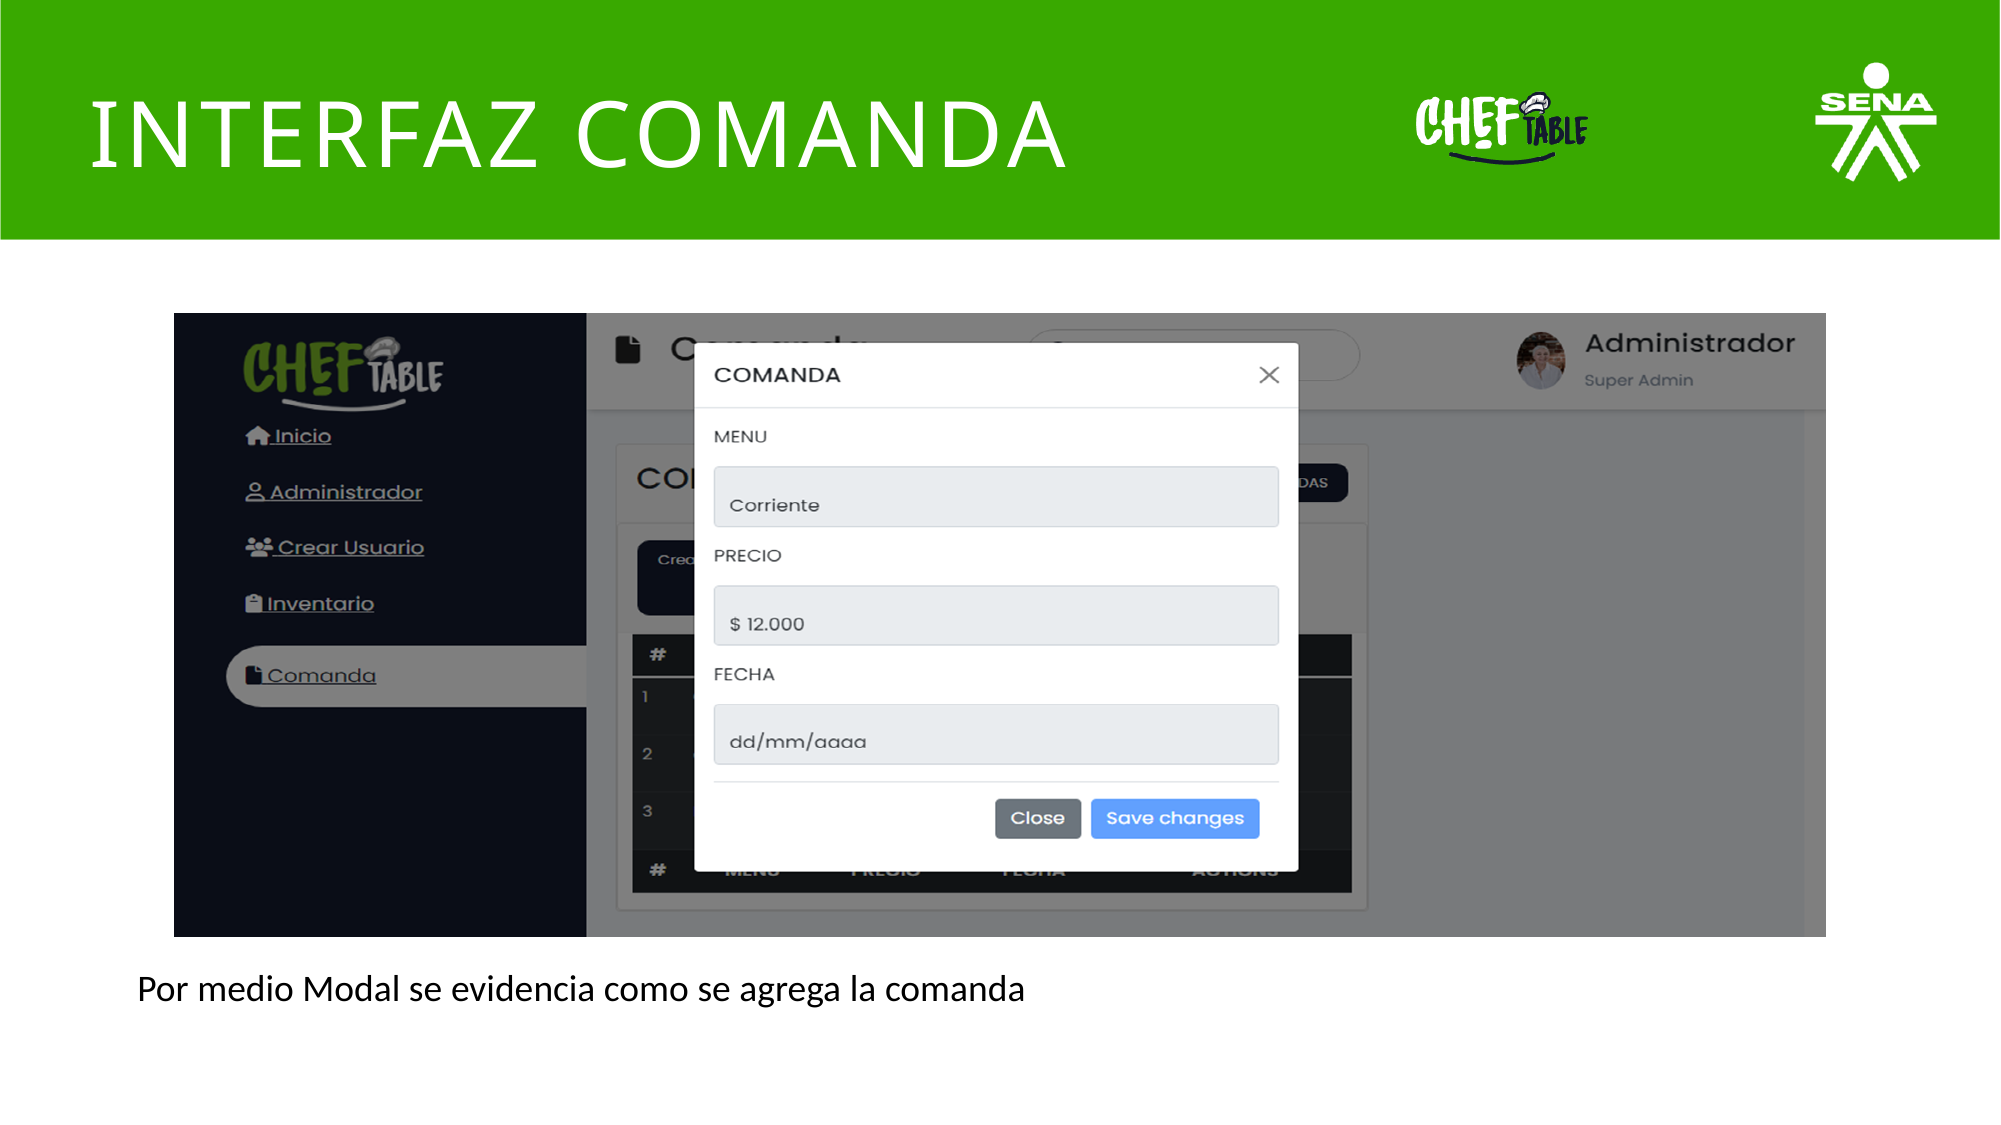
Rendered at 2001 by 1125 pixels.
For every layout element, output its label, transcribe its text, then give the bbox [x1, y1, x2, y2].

picture [1399, 74, 1601, 170]
picture [174, 313, 1826, 937]
title INTERFAZ COMANDA [87, 74, 1244, 264]
text_box Por medio Modal se evidencia como se agrega la comanda [122, 956, 1898, 1017]
text_box [0, 0, 2000, 240]
